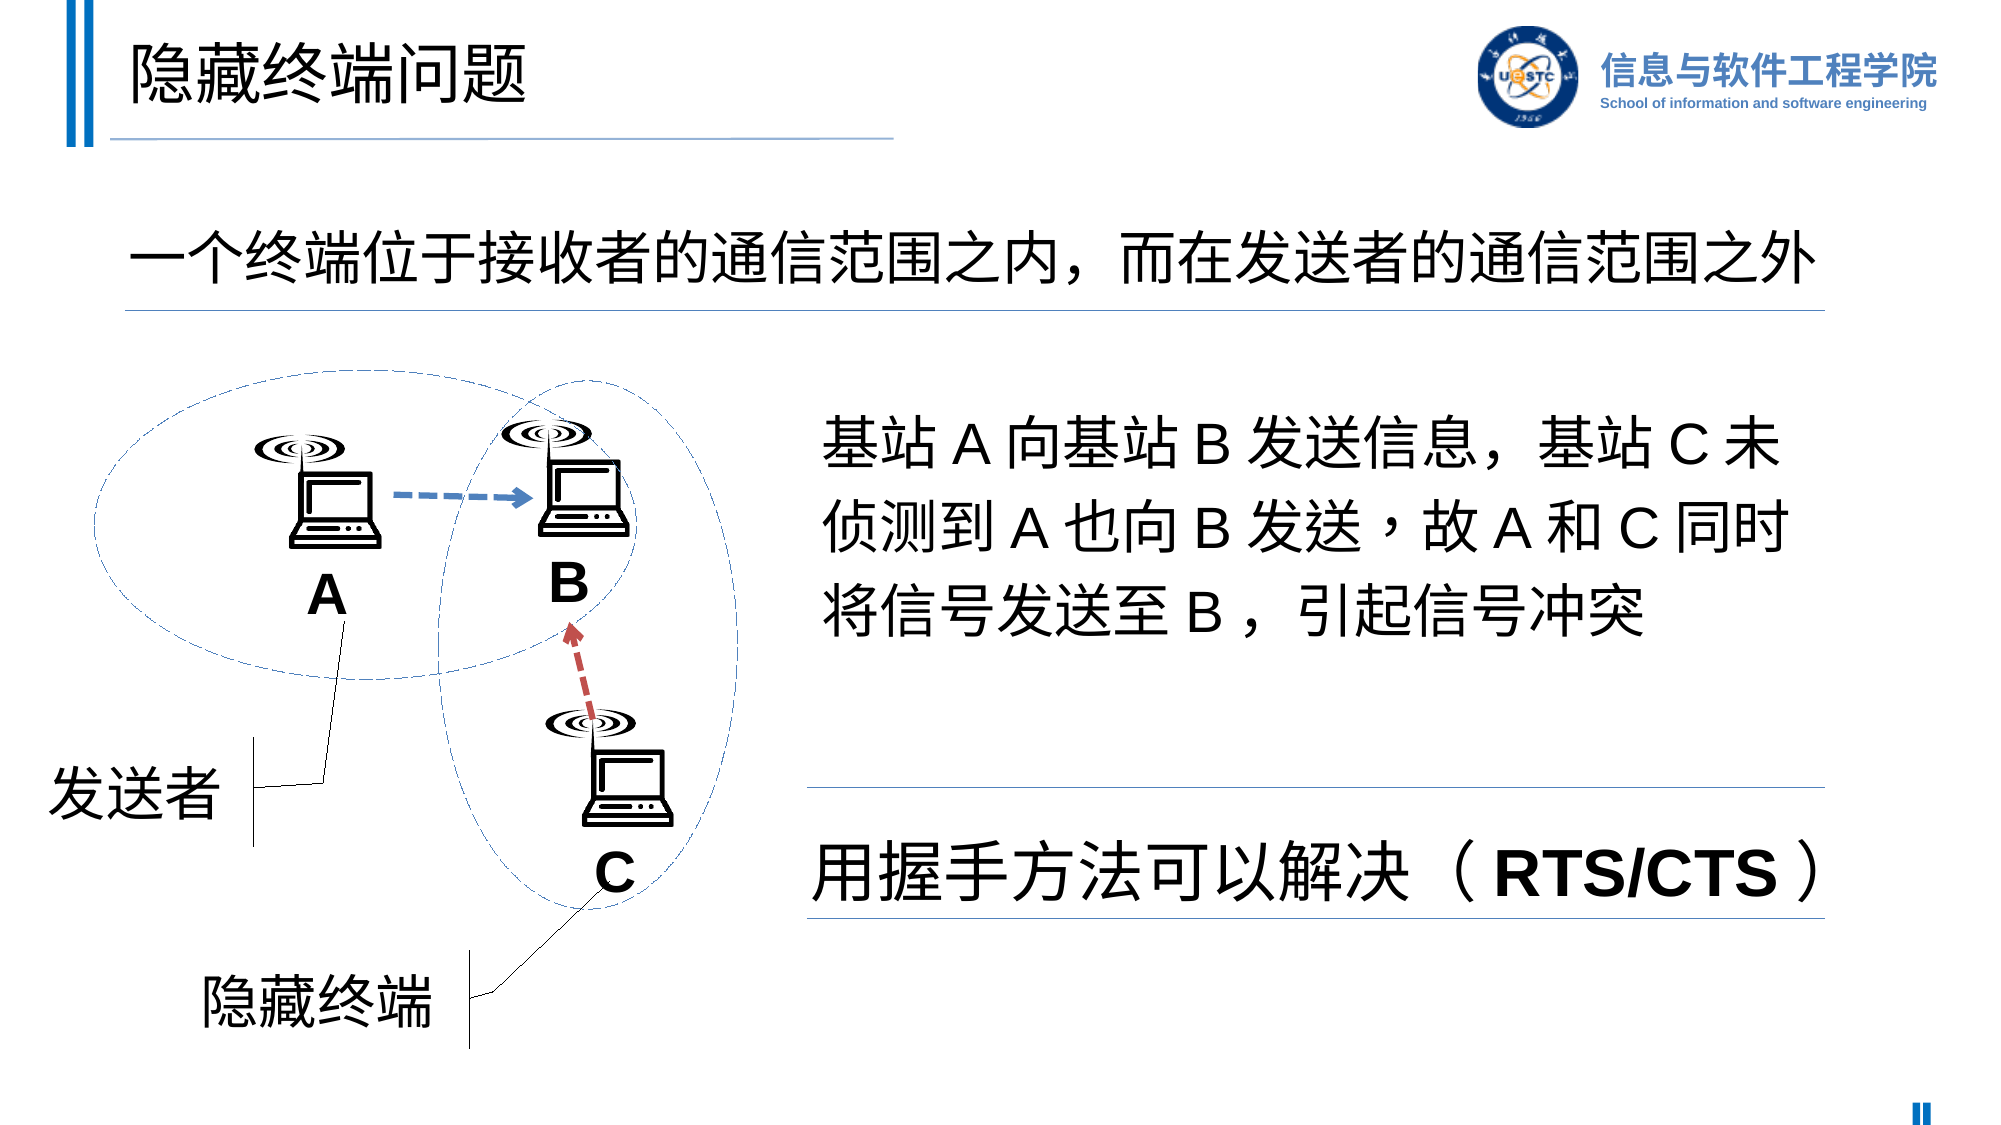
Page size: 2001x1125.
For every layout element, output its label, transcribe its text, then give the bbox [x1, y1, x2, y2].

text_box 发送者 [0, 737, 94, 847]
list 一个终端位于接收者的通信范围之内，而在发送者的通信范围之外 [113, 192, 1839, 320]
title 隐藏终端问题 [113, 10, 1839, 143]
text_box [94, 370, 738, 910]
text_box 用握手方法可以解决（RTS/CTS） [795, 798, 1877, 917]
text_box 基站A向基站B发送信息，基站C未侦测到A也向B发送，故A和C同时将信号发送至B，引起信号冲突 [806, 384, 1807, 652]
text_box 隐藏终端 [163, 910, 580, 1049]
